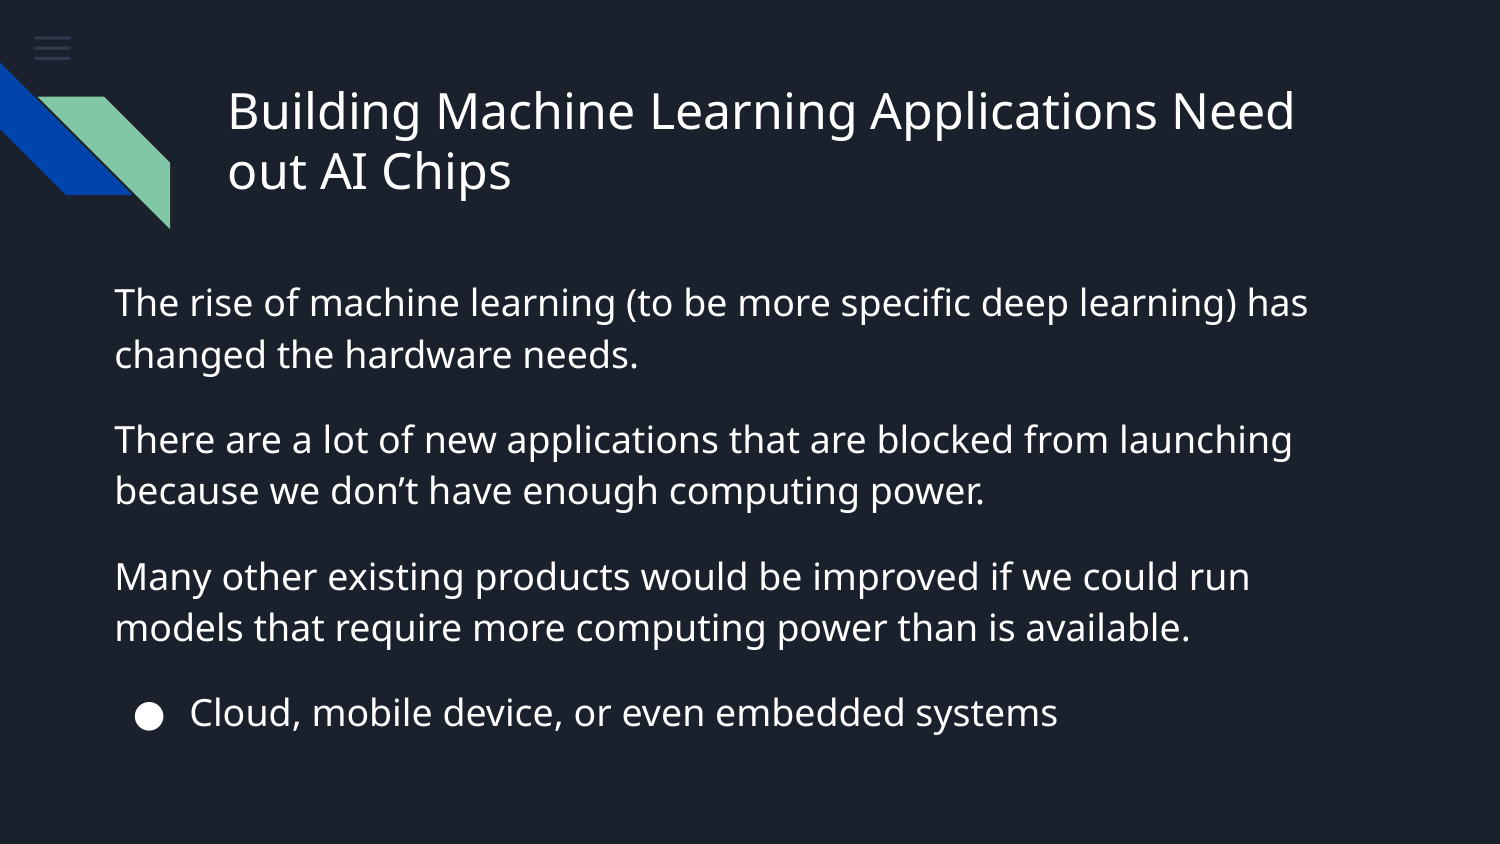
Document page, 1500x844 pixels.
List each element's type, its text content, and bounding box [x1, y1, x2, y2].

title Building Machine Learning Applications Need out AI Chips [212, 64, 1368, 215]
list The rise of machine learning (to be more specific deep learning) has changed the hardware needs. There are a lot of new applications that are blocked from launching because we don’t have enough computing power. Many other existing products would be improved if we could run models that require more computing power than is available. Cloud, mobile device, or even embedded systems [99, 257, 1407, 772]
